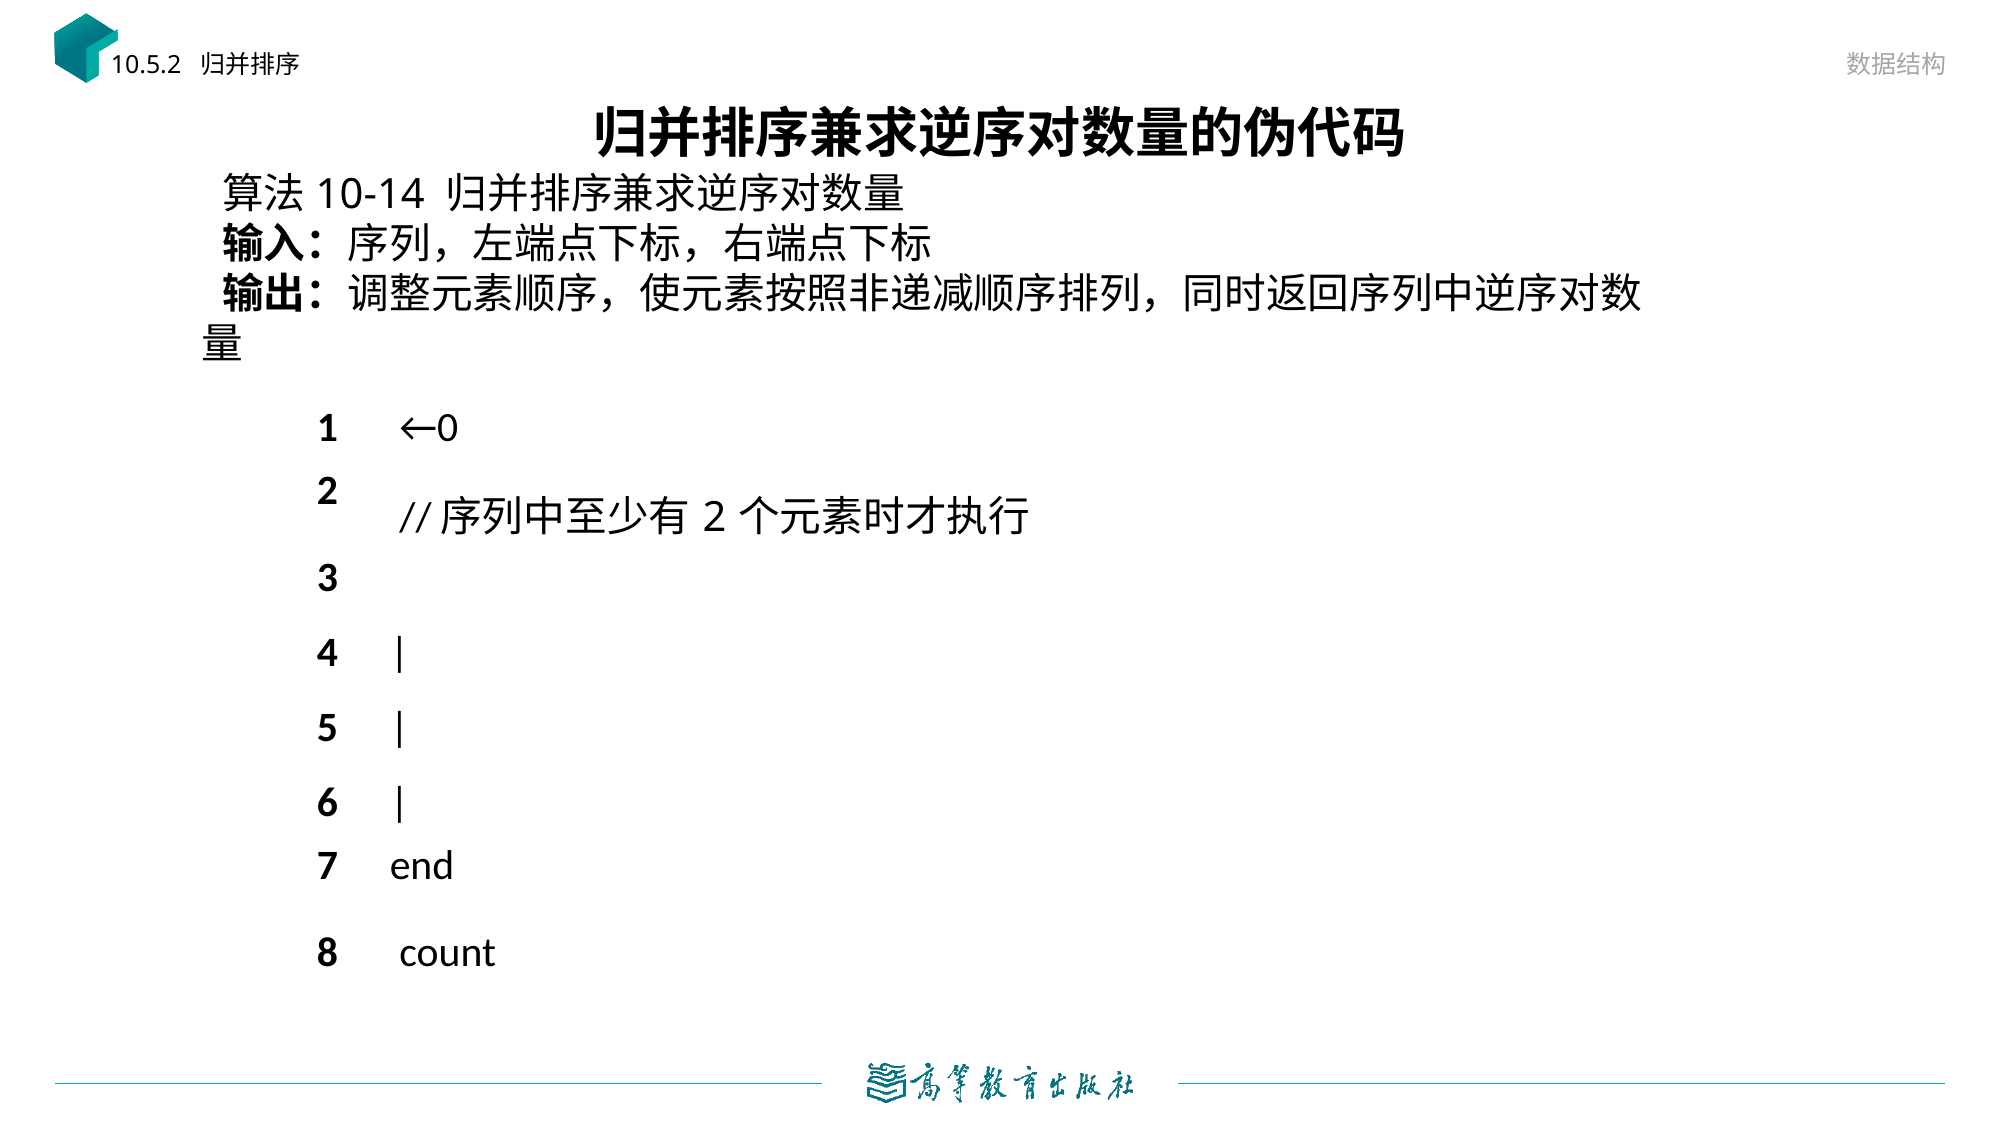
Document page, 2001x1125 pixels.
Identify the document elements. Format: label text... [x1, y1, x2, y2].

subtitle 10.5.2 归并排序 [95, 44, 894, 99]
list 数据结构 [1115, 32, 1962, 86]
title 归并排序兼求逆序对数量的伪代码 [137, 92, 1863, 178]
picture [867, 1063, 1133, 1103]
